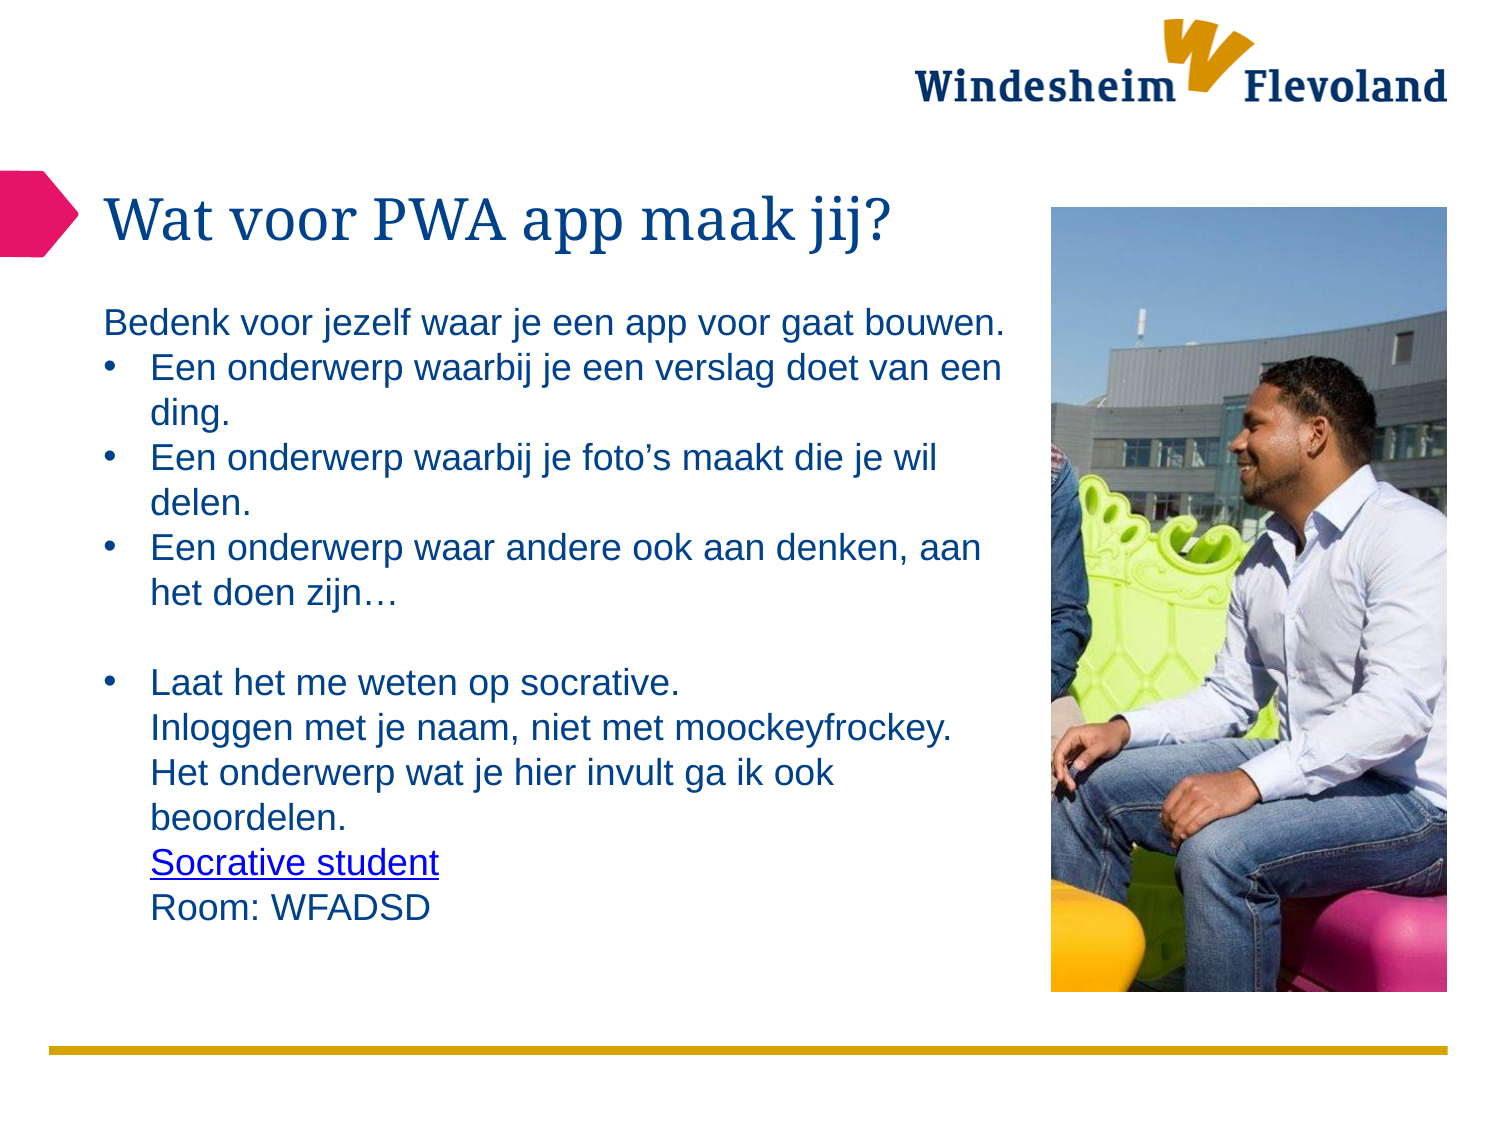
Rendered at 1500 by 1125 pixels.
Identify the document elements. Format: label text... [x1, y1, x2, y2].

title Wat voor PWA app maak jij? [89, 174, 1034, 281]
picture [915, 19, 1447, 102]
picture [49, 1046, 1448, 1055]
subtitle Bedenk voor jezelf waar je een app voor gaat bouwen. Een onderwerp waarbij je een verslag doet van een ding. Een onderwerp waarbij je foto’s maakt die je wil delen. Een onderwerp waar andere ook aan denken, aan het doen zijn… Laat het me weten op socrative. Inloggen met je naam, niet met moockeyfrockey. Het onderwerp wat je hier invult ga ik ook beoordelen. Socrative student Room: WFADSD [88, 290, 1034, 992]
picture [1051, 207, 1447, 992]
